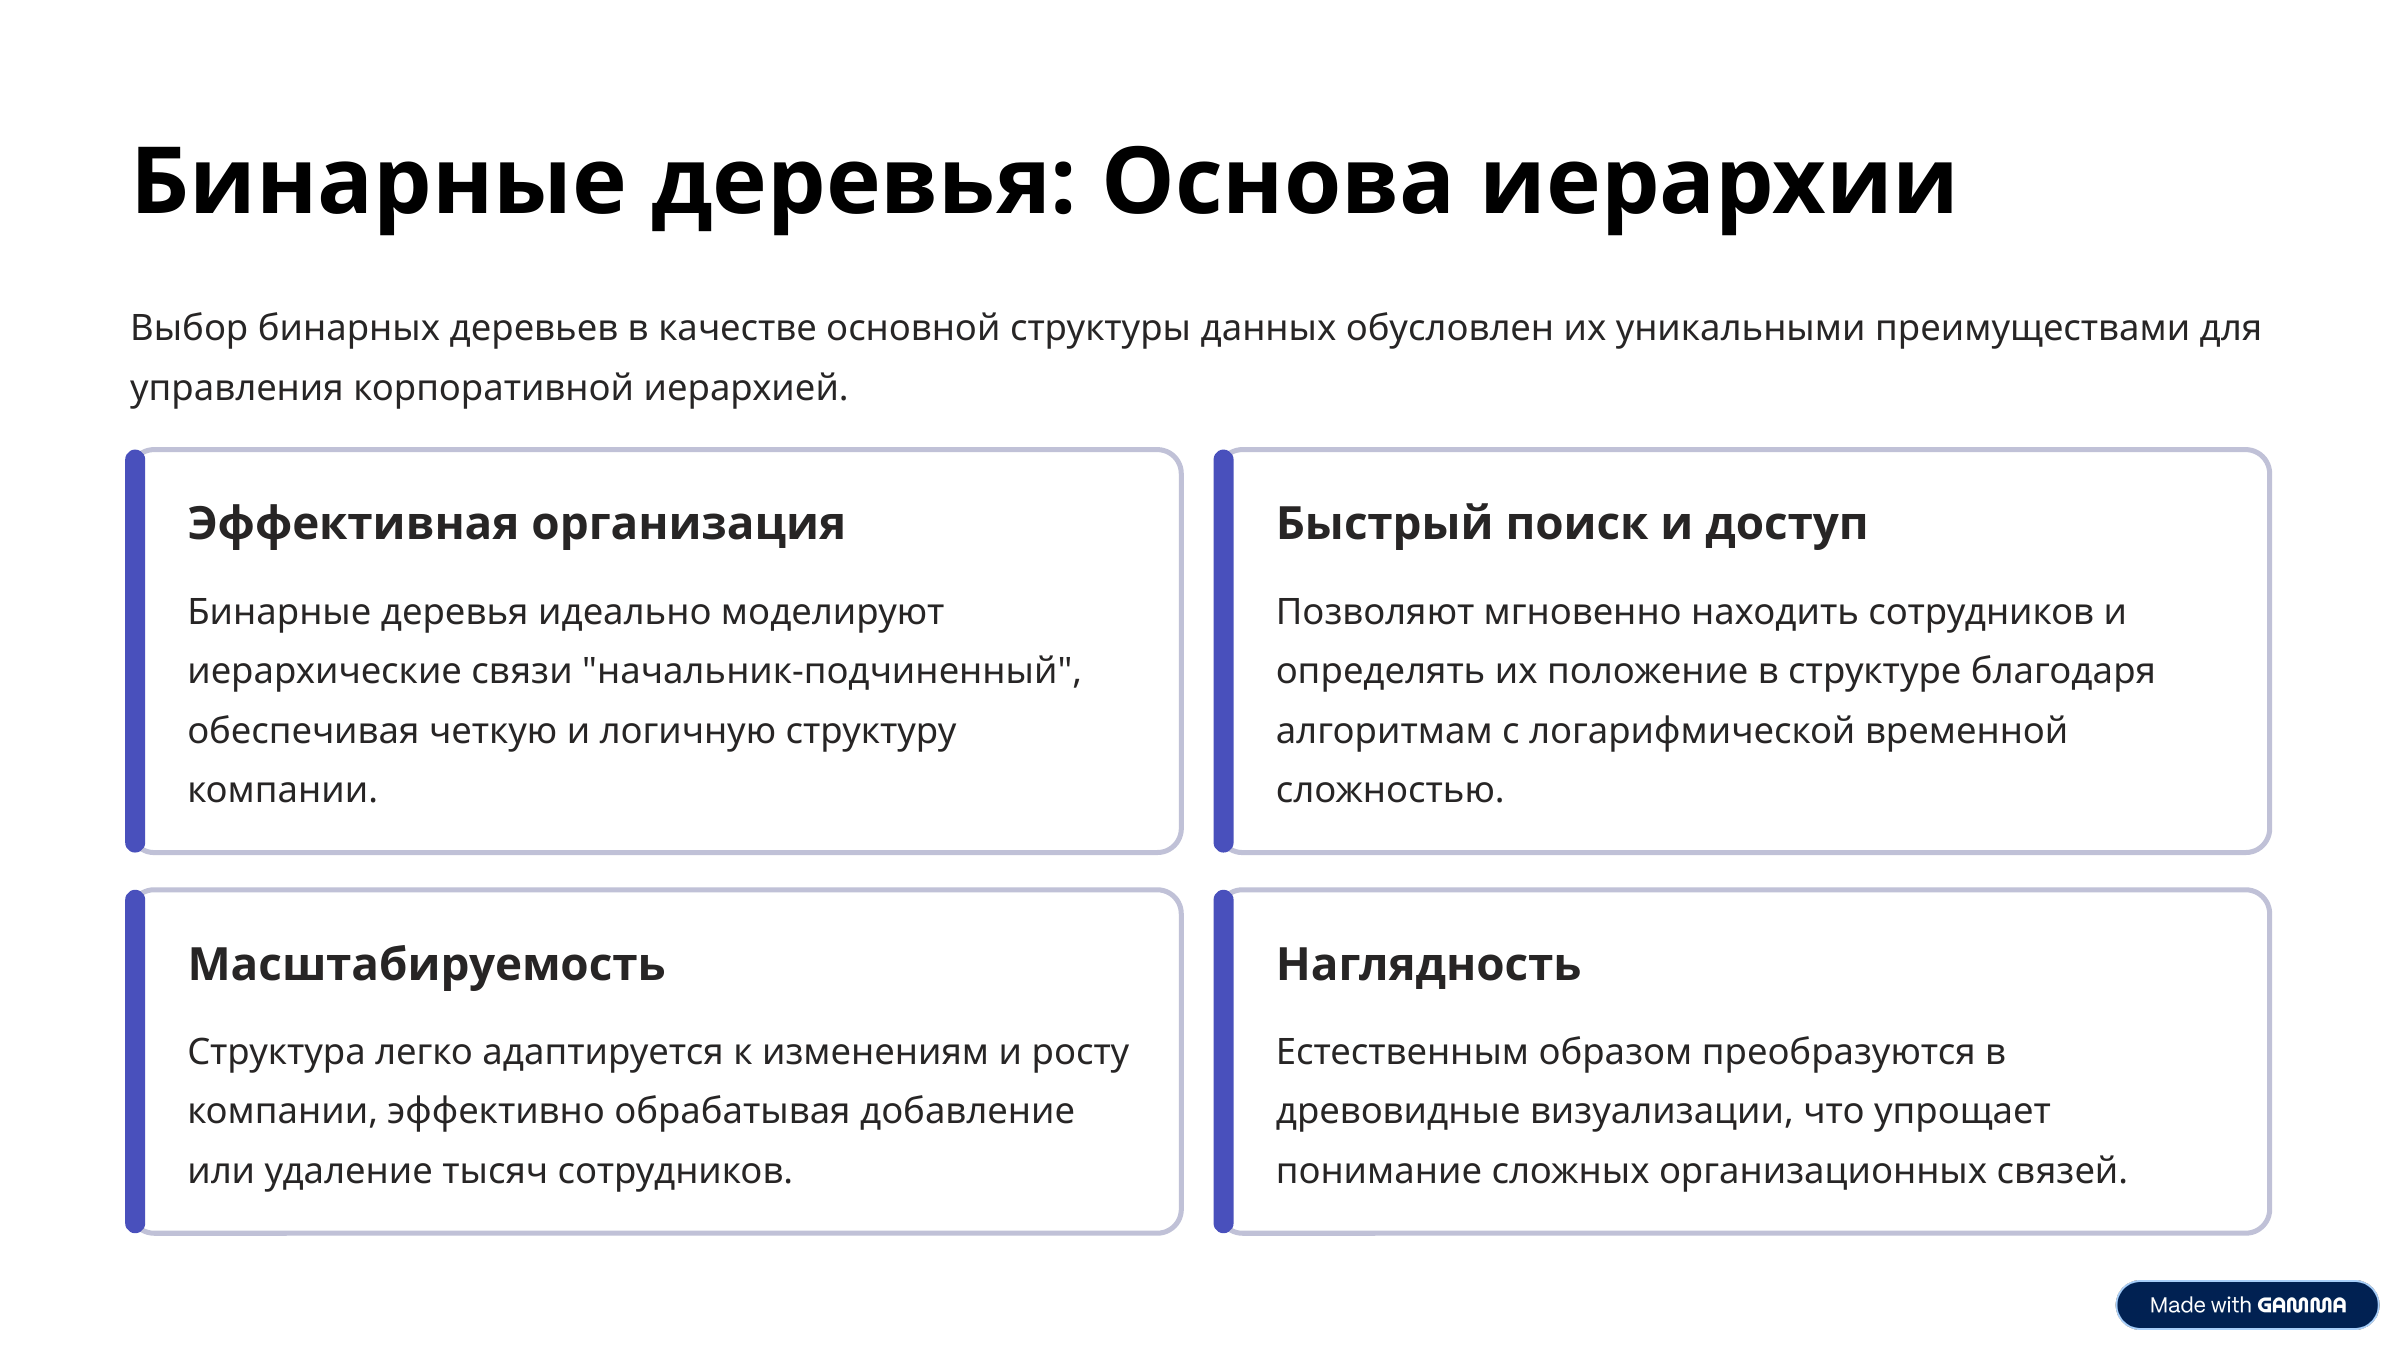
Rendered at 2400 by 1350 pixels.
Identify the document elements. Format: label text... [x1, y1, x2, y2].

text_box [1231, 889, 2270, 1234]
text_box [125, 449, 146, 853]
text_box [143, 449, 1182, 853]
picture [2106, 1271, 2389, 1339]
text_box Быстрый поиск и доступ [1275, 491, 1860, 550]
text_box Эффективная организация [187, 491, 823, 550]
text_box Масштабируемость [187, 932, 661, 991]
text_box [143, 889, 1182, 1234]
text_box [125, 889, 146, 1234]
text_box Выбор бинарных деревьев в качестве основной структуры данных обусловлен их уникальными преимуществами для управления корпоративной иерархией. [130, 288, 2270, 408]
text_box Естественным образом преобразуются в древовидные визуализации, что упрощает понимание сложных организационных связей. [1275, 1012, 2228, 1191]
text_box [1231, 449, 2270, 853]
text_box Структура легко адаптируется к изменениям и росту компании, эффективно обрабатывая добавление или удаление тысяч сотрудников. [187, 1012, 1140, 1191]
text_box Наглядность [1275, 932, 1741, 991]
text_box Позволяют мгновенно находить сотрудников и определять их положение в структуре благодаря алгоритмам с логарифмической временной сложностью. [1275, 572, 2228, 811]
text_box Бинарные деревья: Основа иерархии [130, 116, 1898, 233]
text_box [1213, 889, 1234, 1234]
text_box Бинарные деревья идеально моделируют иерархические связи "начальник-подчиненный", обеспечивая четкую и логичную структуру компании. [187, 572, 1140, 811]
text_box [1213, 449, 1234, 853]
